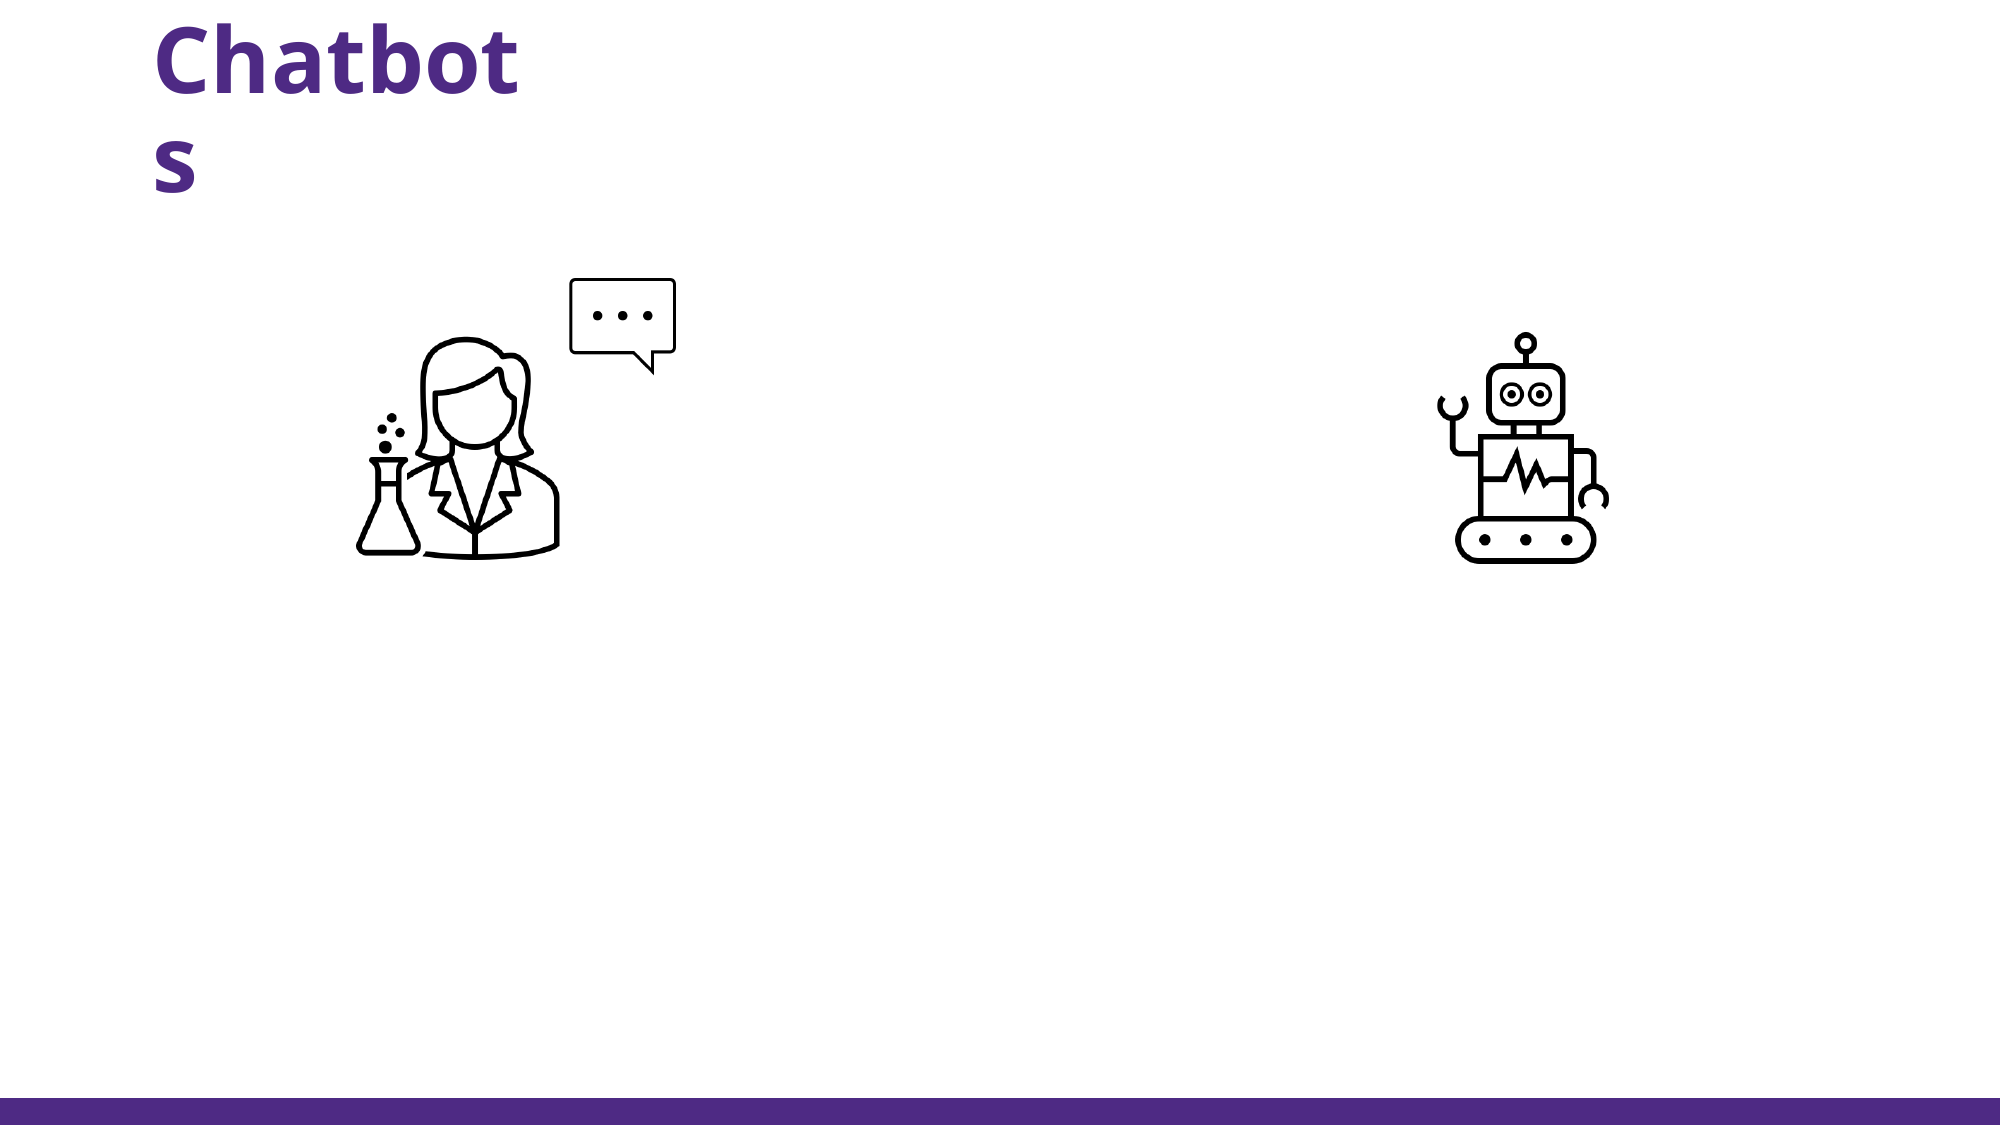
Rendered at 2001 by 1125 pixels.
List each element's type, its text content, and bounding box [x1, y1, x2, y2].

title Chatbots [137, 39, 550, 188]
picture [339, 250, 699, 586]
picture [1390, 315, 1662, 587]
